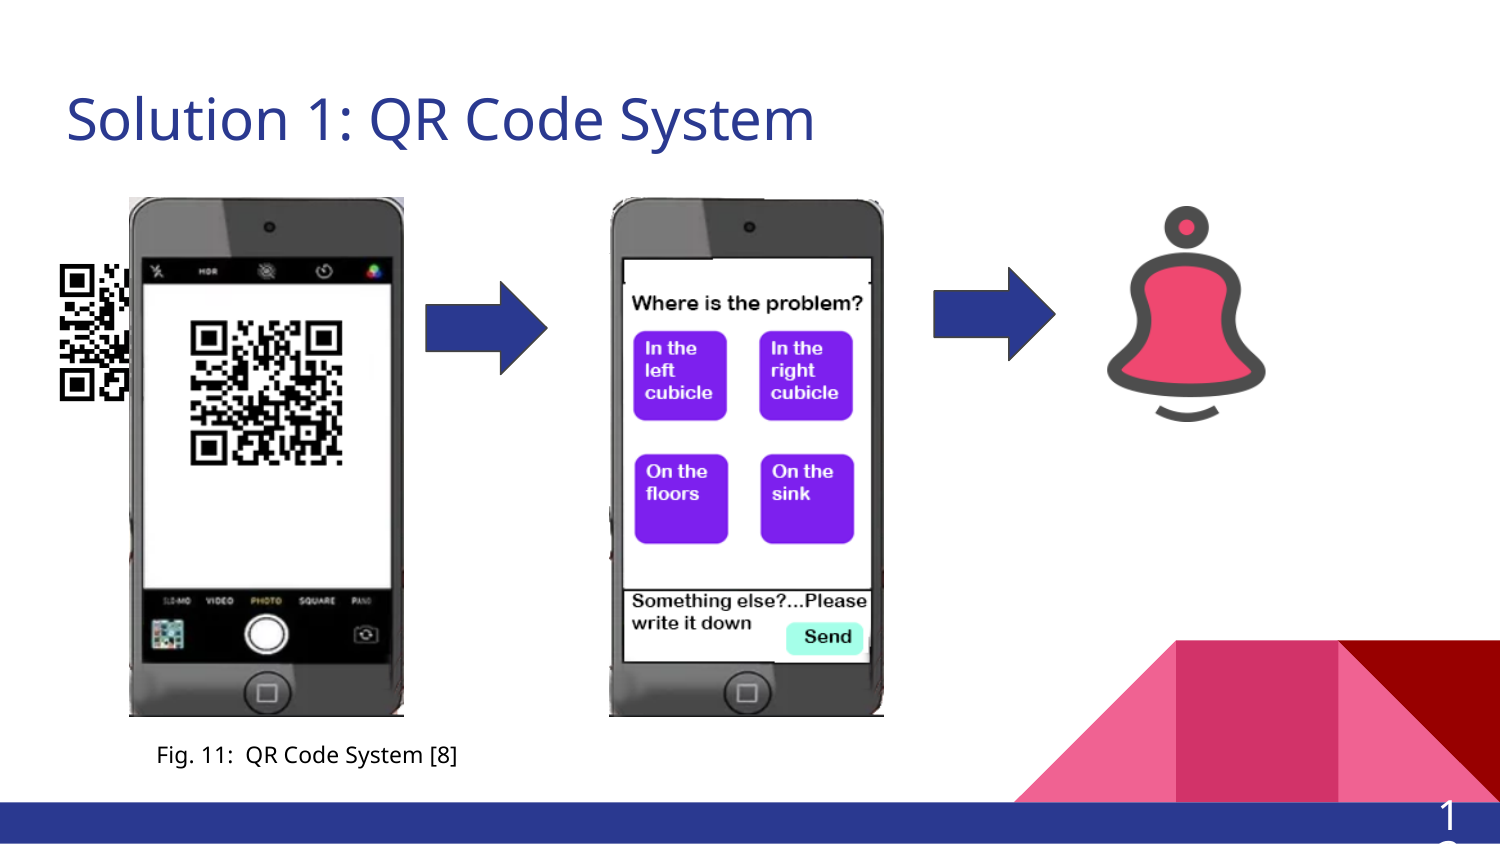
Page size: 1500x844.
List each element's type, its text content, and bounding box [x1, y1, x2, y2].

text_box Fig. 11: QR Code System [8] [141, 726, 684, 782]
picture [1105, 206, 1269, 422]
text_box [426, 281, 547, 375]
text_box [934, 267, 1056, 361]
title Solution 1: QR Code System [51, 67, 1449, 167]
slide_number ‹#› [1422, 790, 1500, 844]
picture [40, 197, 404, 717]
picture [609, 197, 885, 717]
